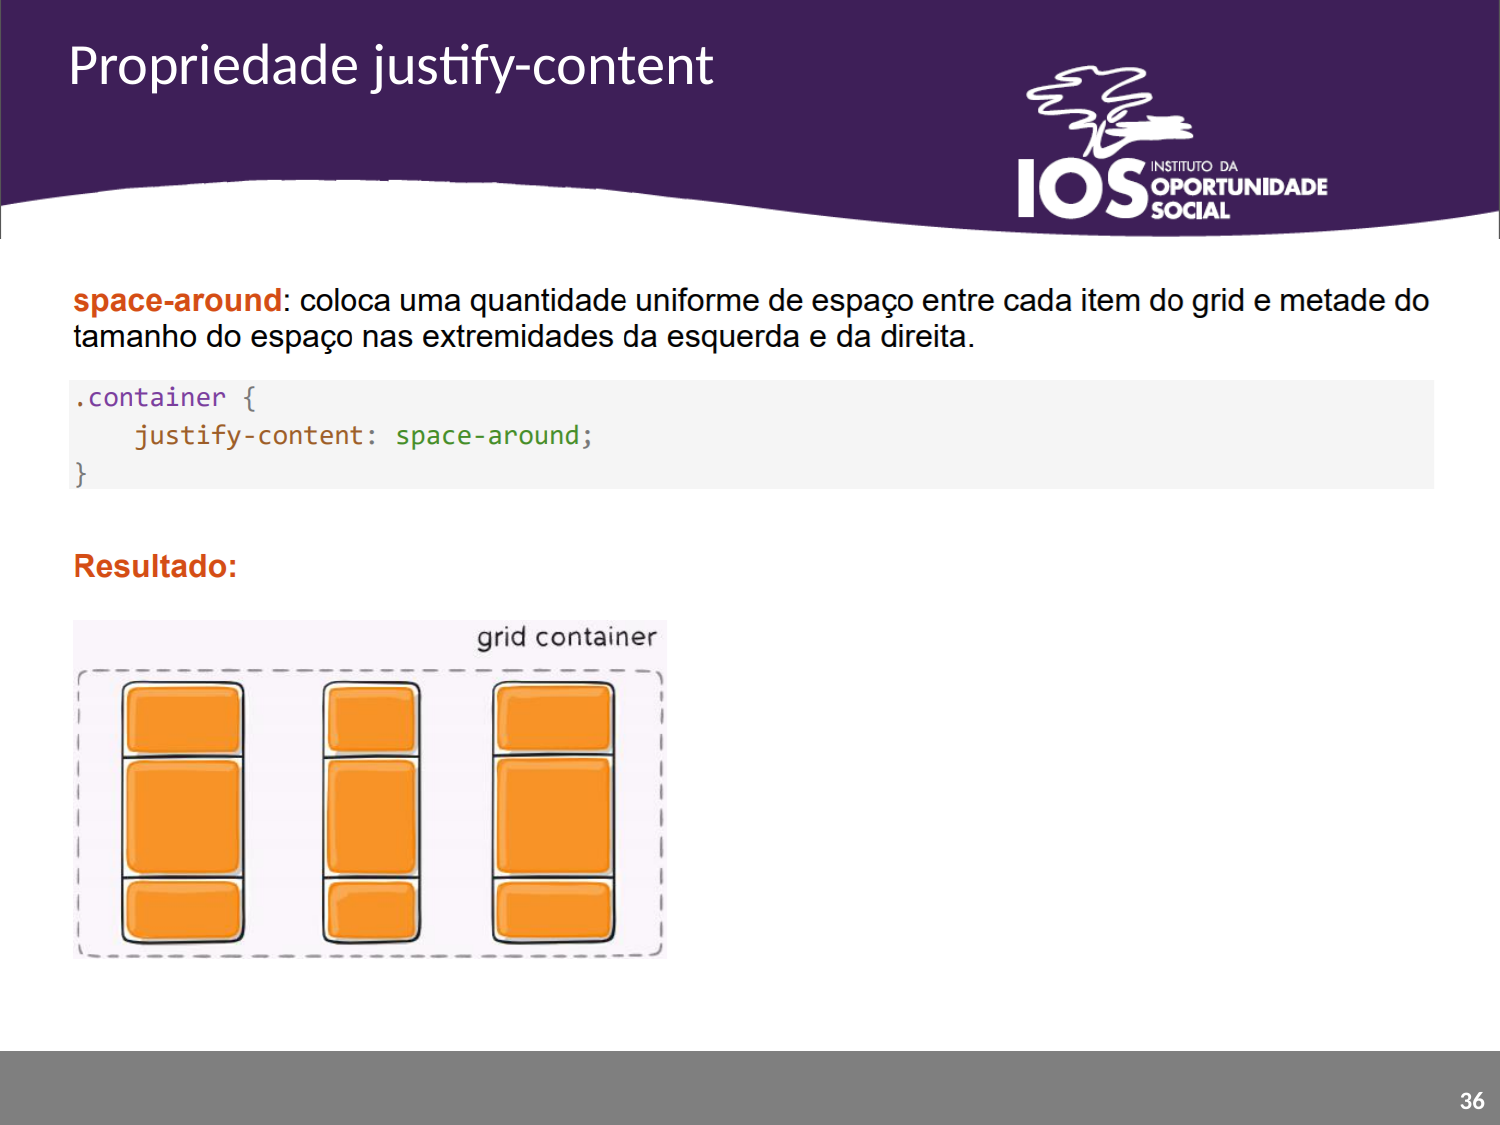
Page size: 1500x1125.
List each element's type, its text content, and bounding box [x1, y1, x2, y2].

text_box [0, 1051, 1500, 1125]
picture [0, 0, 1500, 240]
picture [60, 259, 1440, 985]
slide_number ‹#› [1149, 1069, 1500, 1125]
